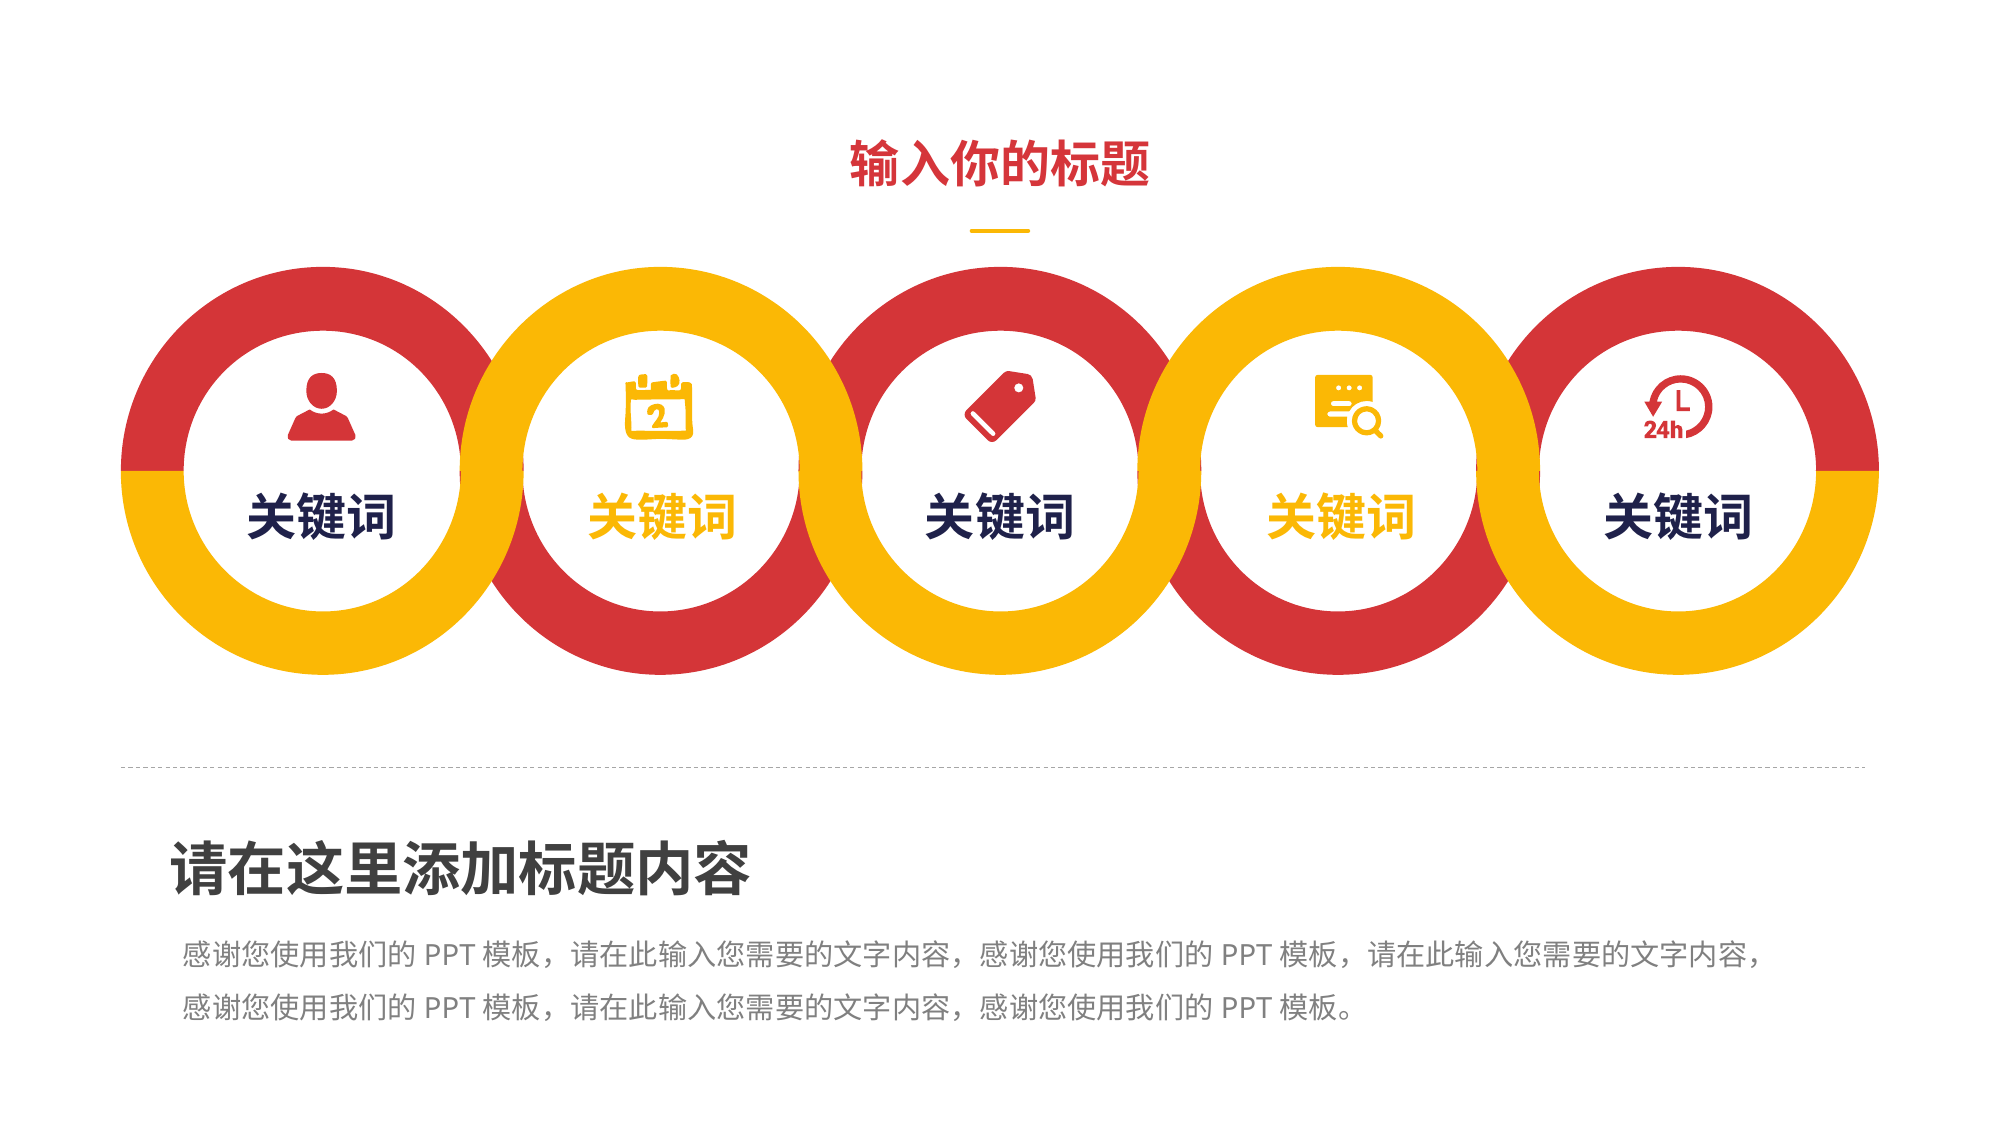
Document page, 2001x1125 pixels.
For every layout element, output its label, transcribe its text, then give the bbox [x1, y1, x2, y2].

text_box [1644, 375, 1713, 439]
text_box [305, 371, 338, 410]
text_box 请在这里添加标题内容 [154, 824, 767, 910]
text_box [1314, 373, 1374, 429]
text_box 关键词 [196, 473, 448, 558]
text_box [120, 266, 492, 470]
text_box [492, 486, 830, 675]
text_box [1350, 405, 1385, 440]
text_box [831, 266, 1169, 457]
text_box 关键词 [1215, 473, 1467, 558]
text_box 关键词 [1552, 473, 1804, 558]
text_box 关键词 [874, 473, 1126, 558]
text_box [623, 372, 695, 441]
text_box 关键词 [537, 473, 789, 558]
text_box 输入你的标题 [786, 124, 1214, 200]
text_box [964, 371, 1036, 443]
text_box [120, 266, 1879, 675]
text_box [286, 408, 357, 442]
text_box [1169, 486, 1508, 675]
text_box 感谢您使用我们的PPT模板，请在此输入您需要的文字内容，感谢您使用我们的PPT模板，请在此输入您需要的文字内容，感谢您使用我们的PPT模板，请在此输入您需要的文字内容，感谢您使用我们的PPT模板。 [168, 911, 1792, 1032]
text_box [1508, 266, 1879, 470]
